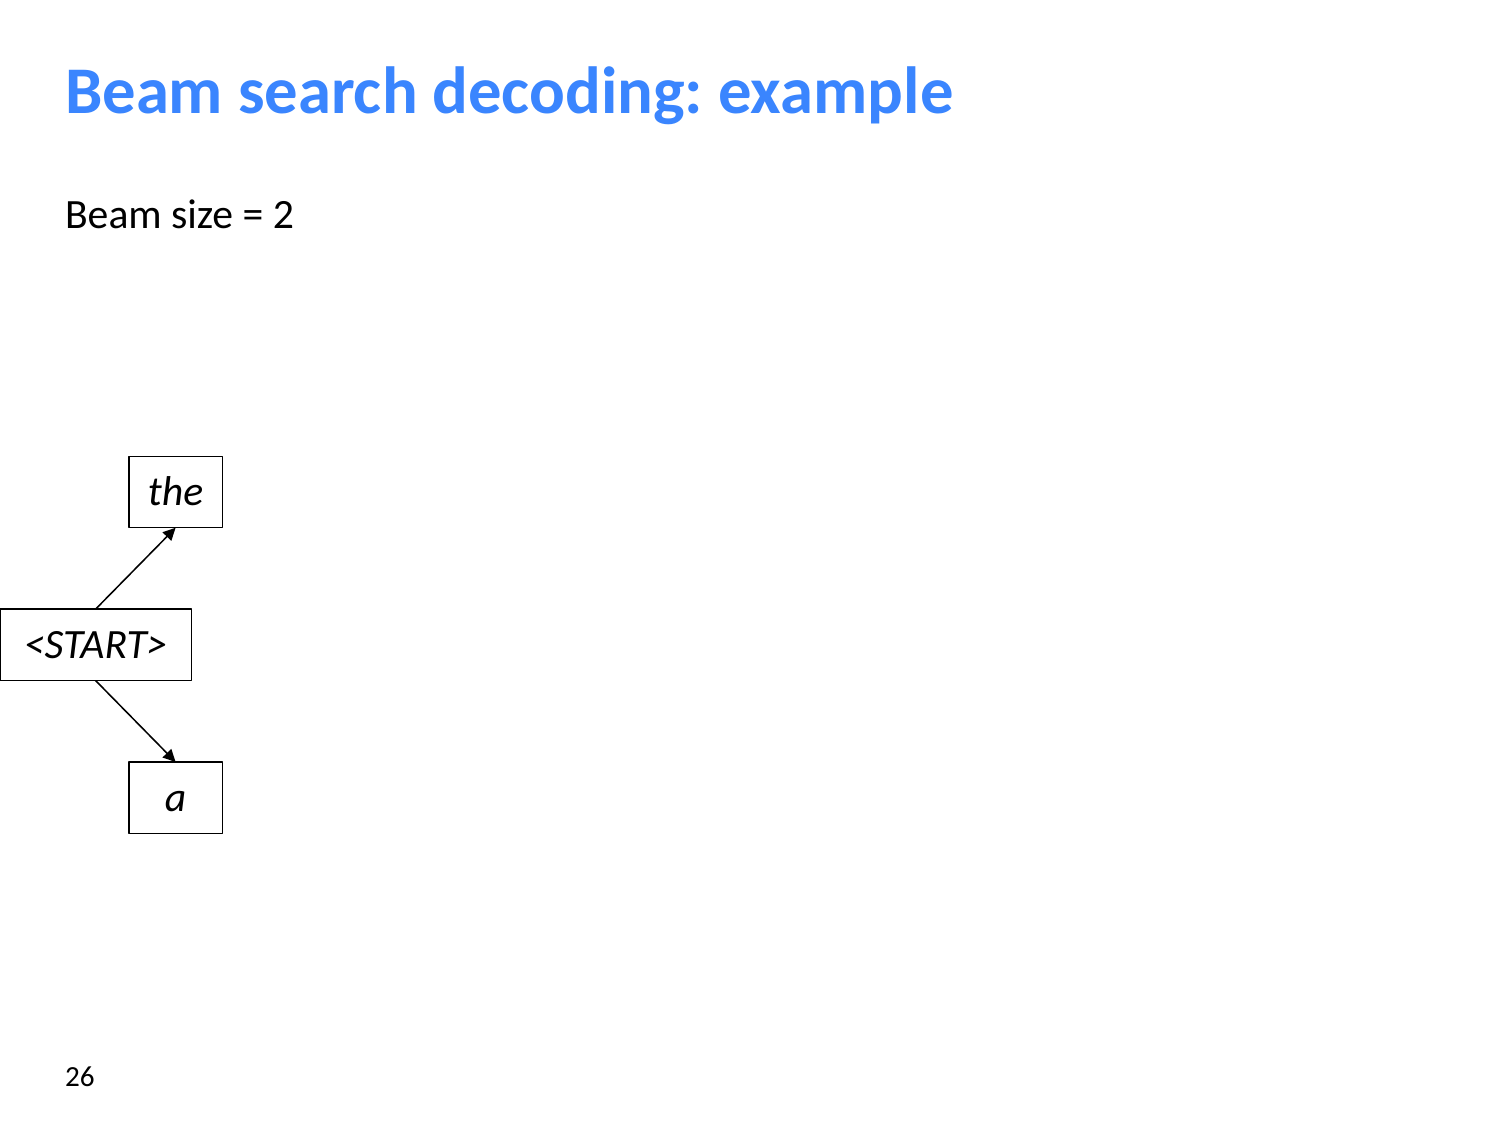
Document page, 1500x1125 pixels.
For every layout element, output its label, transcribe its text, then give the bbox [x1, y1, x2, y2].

title Beam search decoding: example [50, 31, 1450, 135]
text_box <START> [0, 609, 90, 681]
slide_number ‹#› [50, 1049, 375, 1125]
list Beam size = 2 [50, 179, 323, 251]
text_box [95, 456, 223, 834]
